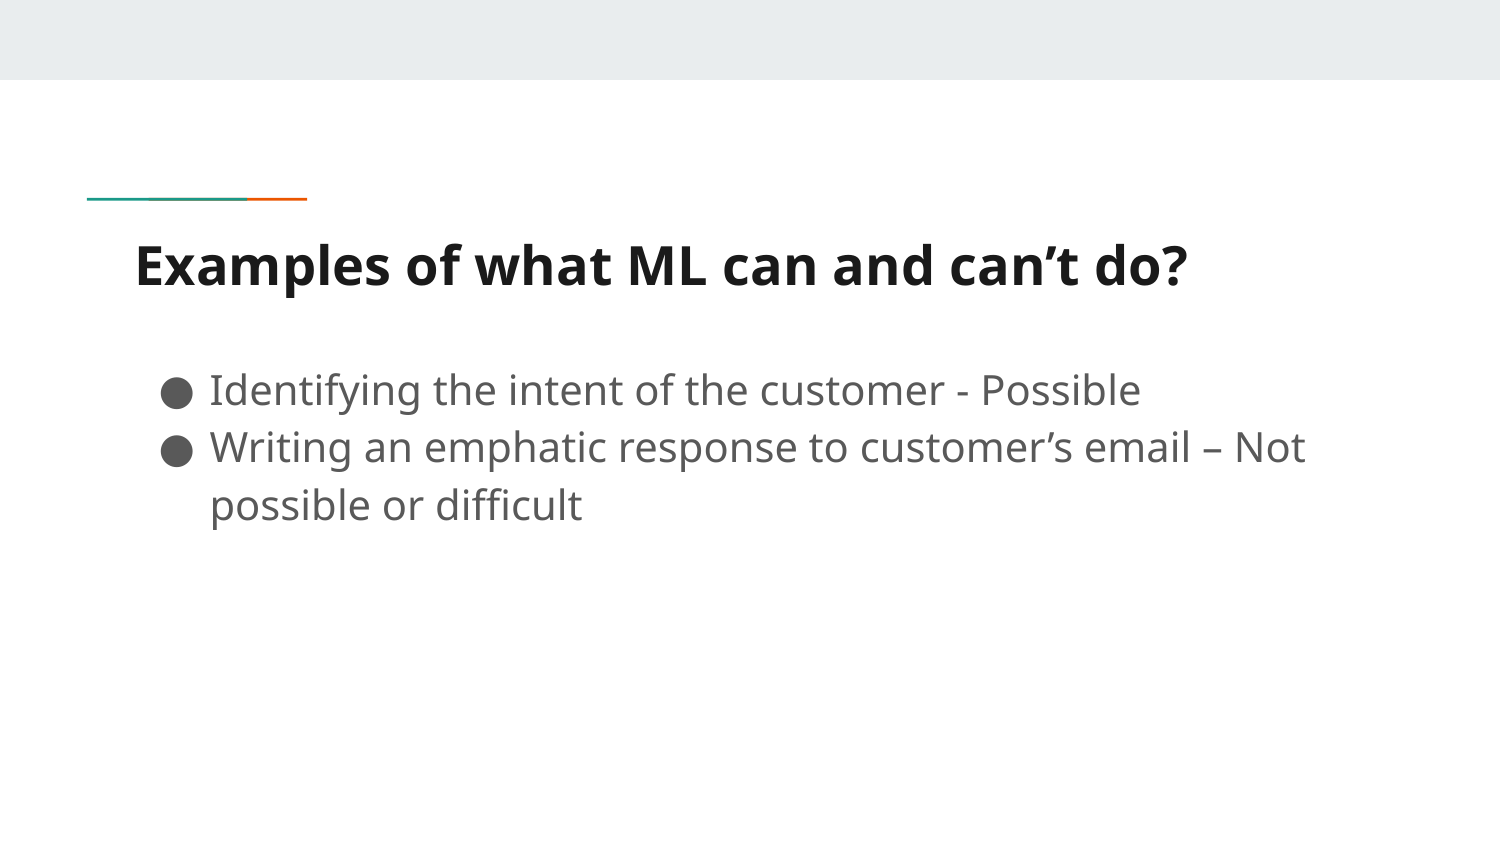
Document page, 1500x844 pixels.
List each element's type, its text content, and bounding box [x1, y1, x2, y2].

list Identifying the intent of the customer - Possible Writing an emphatic response to customer’s email – Not possible or difficult [119, 341, 1381, 712]
title Examples of what ML can and can’t do? [119, 216, 1381, 305]
